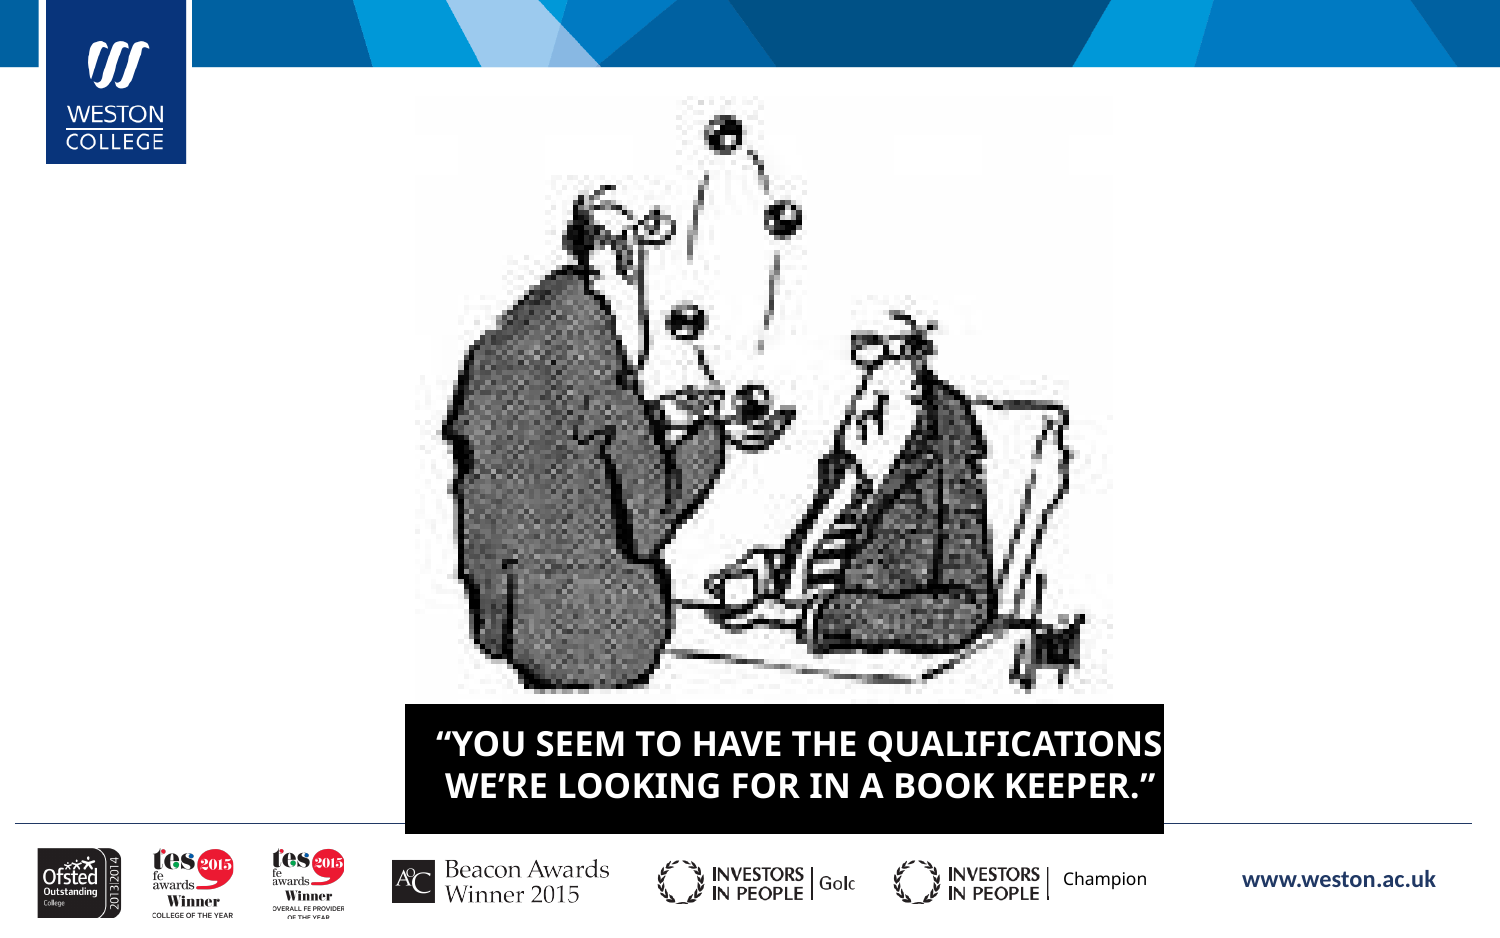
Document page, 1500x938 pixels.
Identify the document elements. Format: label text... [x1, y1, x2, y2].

picture [0, 0, 38, 68]
text_box [405, 705, 1164, 833]
picture [392, 859, 609, 903]
picture [1196, 0, 1500, 68]
picture [447, 0, 1109, 68]
picture [415, 96, 1113, 804]
text_box “YOU SEEM TO HAVE THE QUALIFICATIONS WE’RE LOOKING FOR IN A BOOK KEEPER.” [421, 714, 1178, 813]
picture [192, 0, 372, 68]
